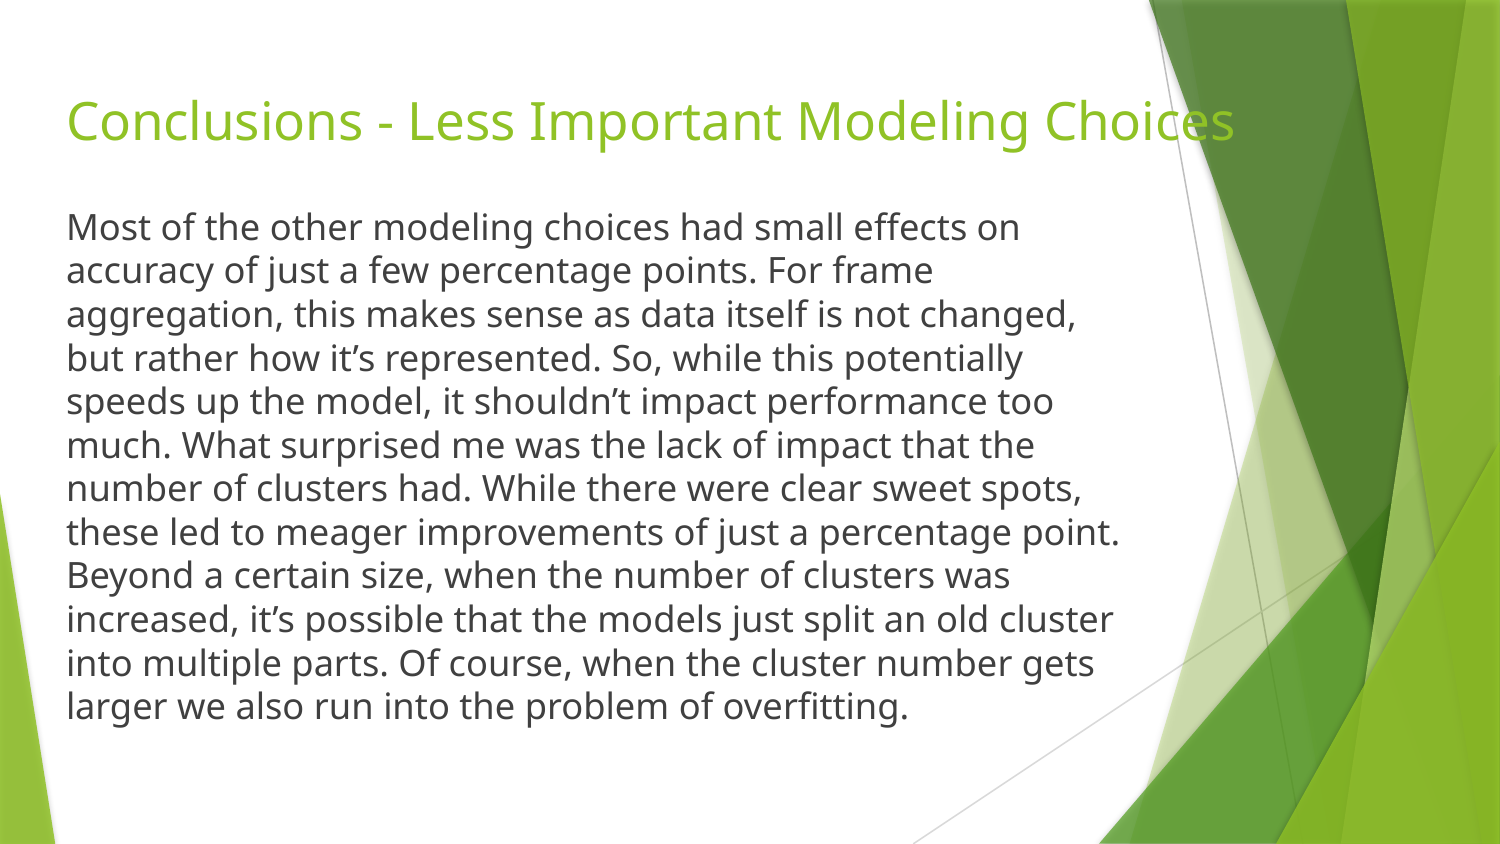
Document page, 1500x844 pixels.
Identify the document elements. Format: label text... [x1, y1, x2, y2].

list Most of the other modeling choices had small effects on accuracy of just a few percentage points. For frame aggregation, this makes sense as data itself is not changed, but rather how it’s represented. So, while this potentially speeds up the model, it shouldn’t impact performance too much. What surprised me was the lack of impact that the number of clusters had. While there were clear sweet spots, these led to meager improvements of just a percentage point. Beyond a certain size, when the number of clusters was increased, it’s possible that the models just split an old cluster into multiple parts. Of course, when the cluster number gets larger we also run into the problem of overfitting. [51, 189, 1142, 771]
title Conclusions - Less Important Modeling Choices [51, 72, 1449, 167]
